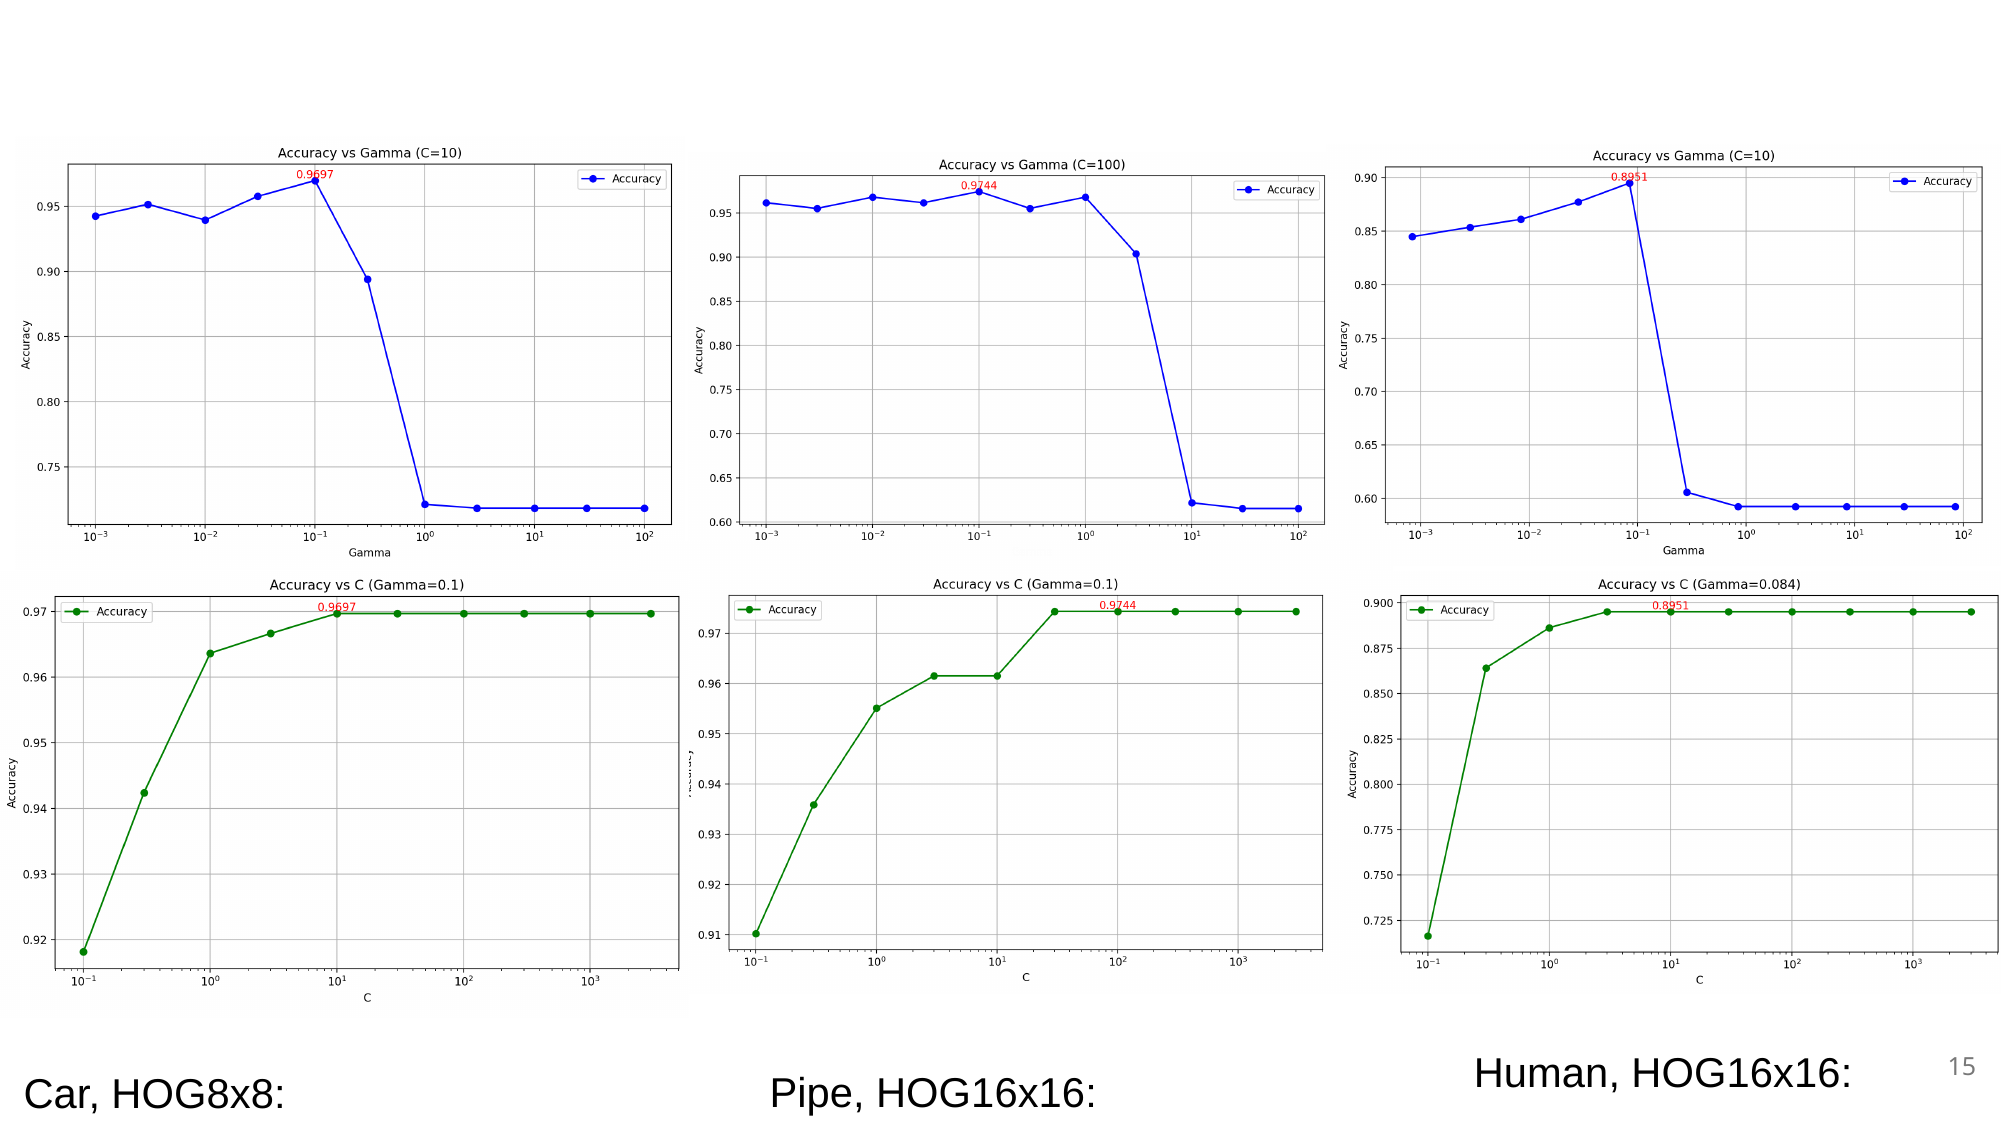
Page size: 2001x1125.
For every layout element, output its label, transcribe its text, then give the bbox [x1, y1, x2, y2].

slide_number 15 [1541, 1037, 1992, 1098]
picture [0, 135, 2001, 1019]
text_box Human, HOG16x16: [1459, 1034, 1895, 1103]
text_box Pipe, HOG16x16: [754, 1055, 1115, 1124]
text_box Car, HOG8x8: [8, 1055, 315, 1124]
